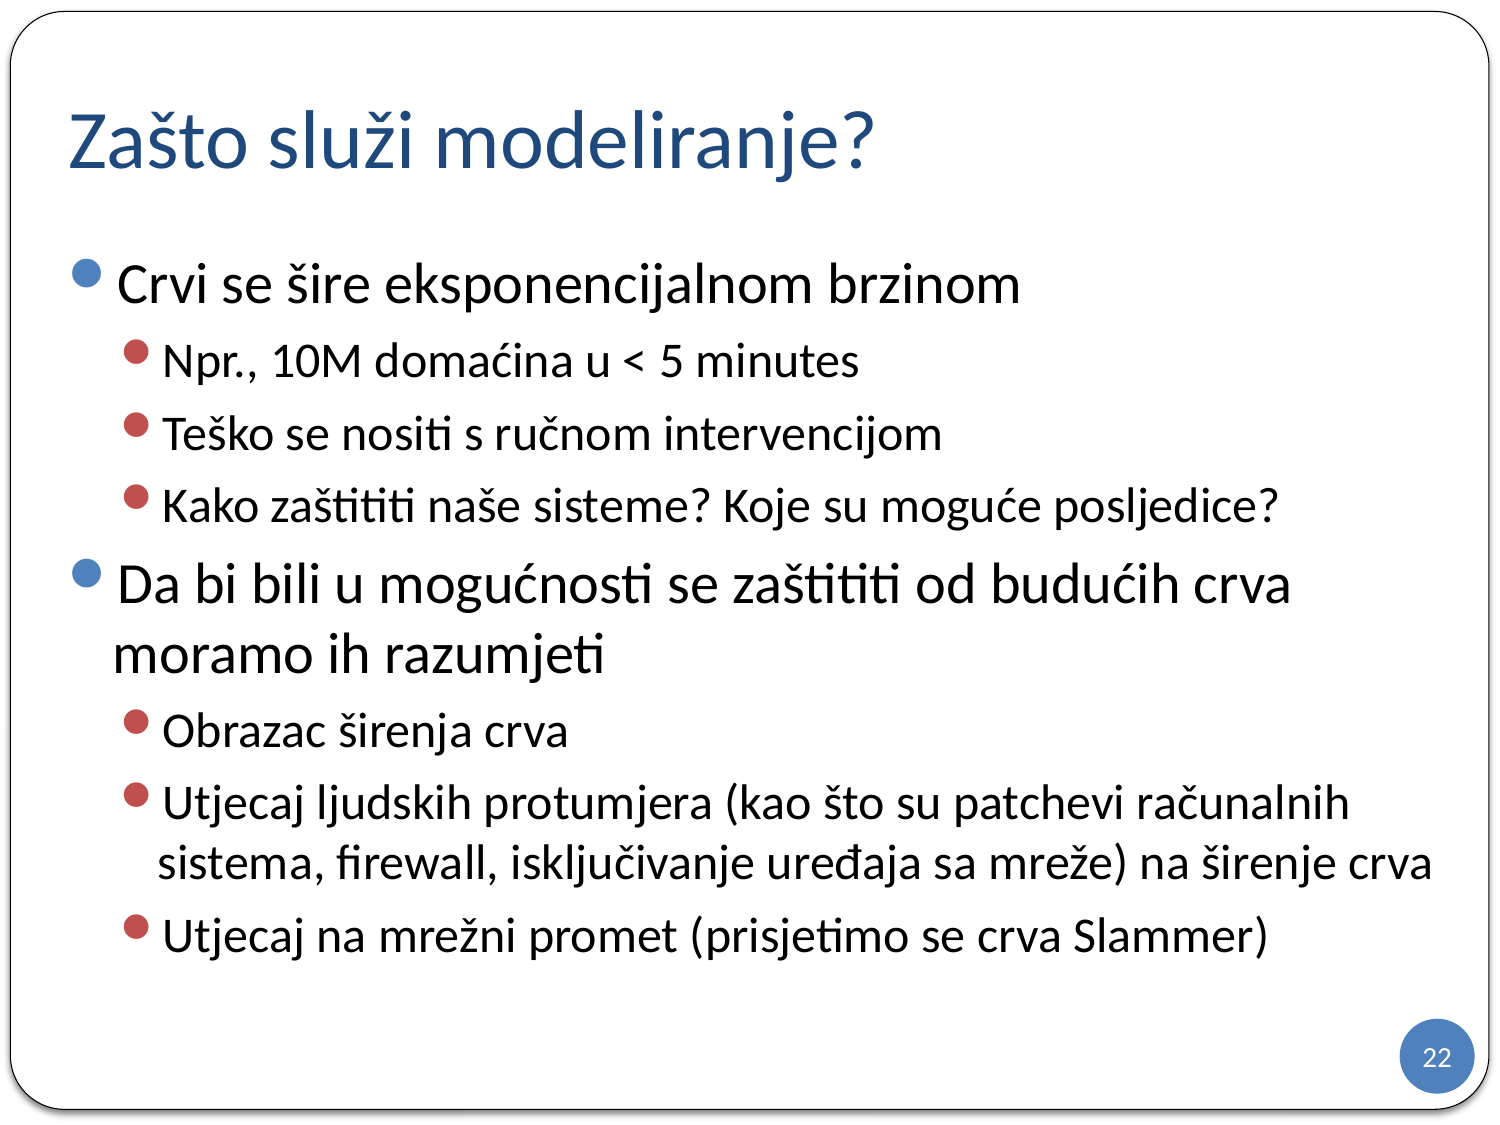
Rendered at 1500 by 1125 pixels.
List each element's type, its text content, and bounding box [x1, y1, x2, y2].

list Crvi se šire eksponencijalnom brzinom Npr., 10M domaćina u < 5 minutes Teško se nositi s ručnom intervencijom Kako zaštititi naše sisteme? Koje su moguće posljedice? Da bi bili u mogućnosti se zaštititi od budućih crva moramo ih razumjeti Obrazac širenja crva Utjecaj ljudskih protumjera (kao što su patchevi računalnih sistema, firewall, isključivanje uređaja sa mreže) na širenje crva Utjecaj na mrežni promet (prisjetimo se crva Slammer) [52, 237, 1460, 1083]
slide_number 22 [1399, 1018, 1475, 1094]
title Zašto služi modeliranje? [52, 44, 1460, 233]
